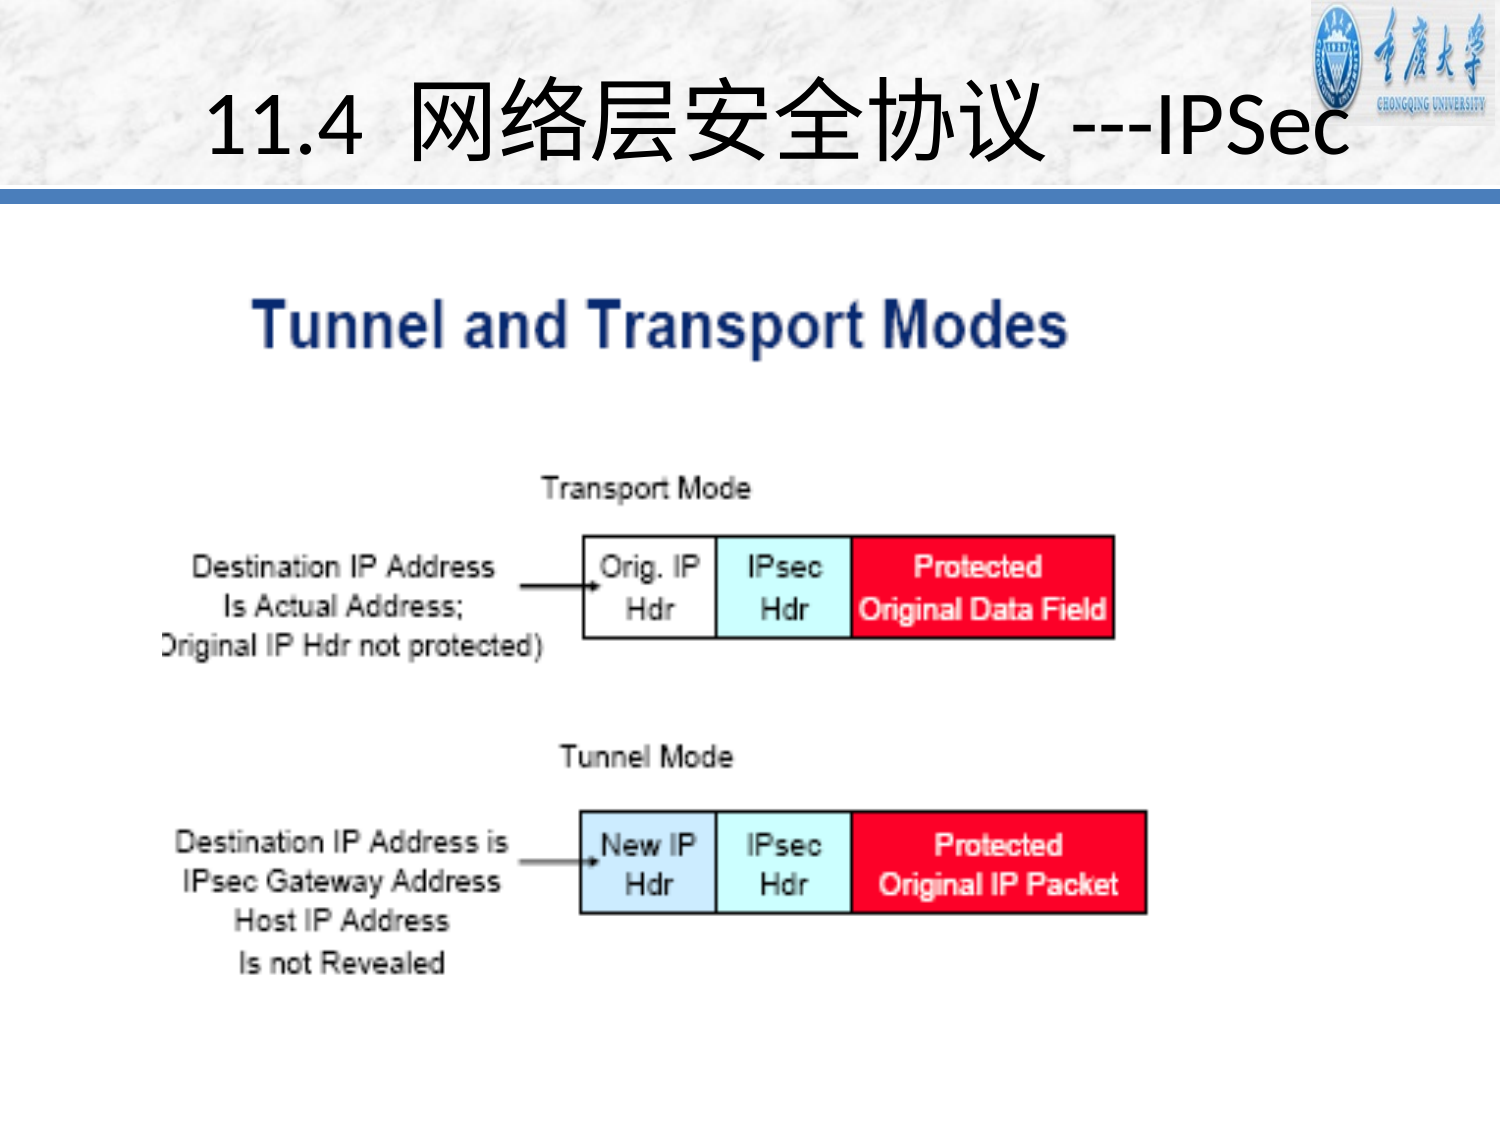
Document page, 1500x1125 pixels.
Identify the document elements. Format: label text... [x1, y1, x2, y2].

picture [1311, 0, 1495, 126]
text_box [162, 287, 1176, 988]
title 11.4 网络层安全协议---IPSec [137, 34, 1417, 201]
